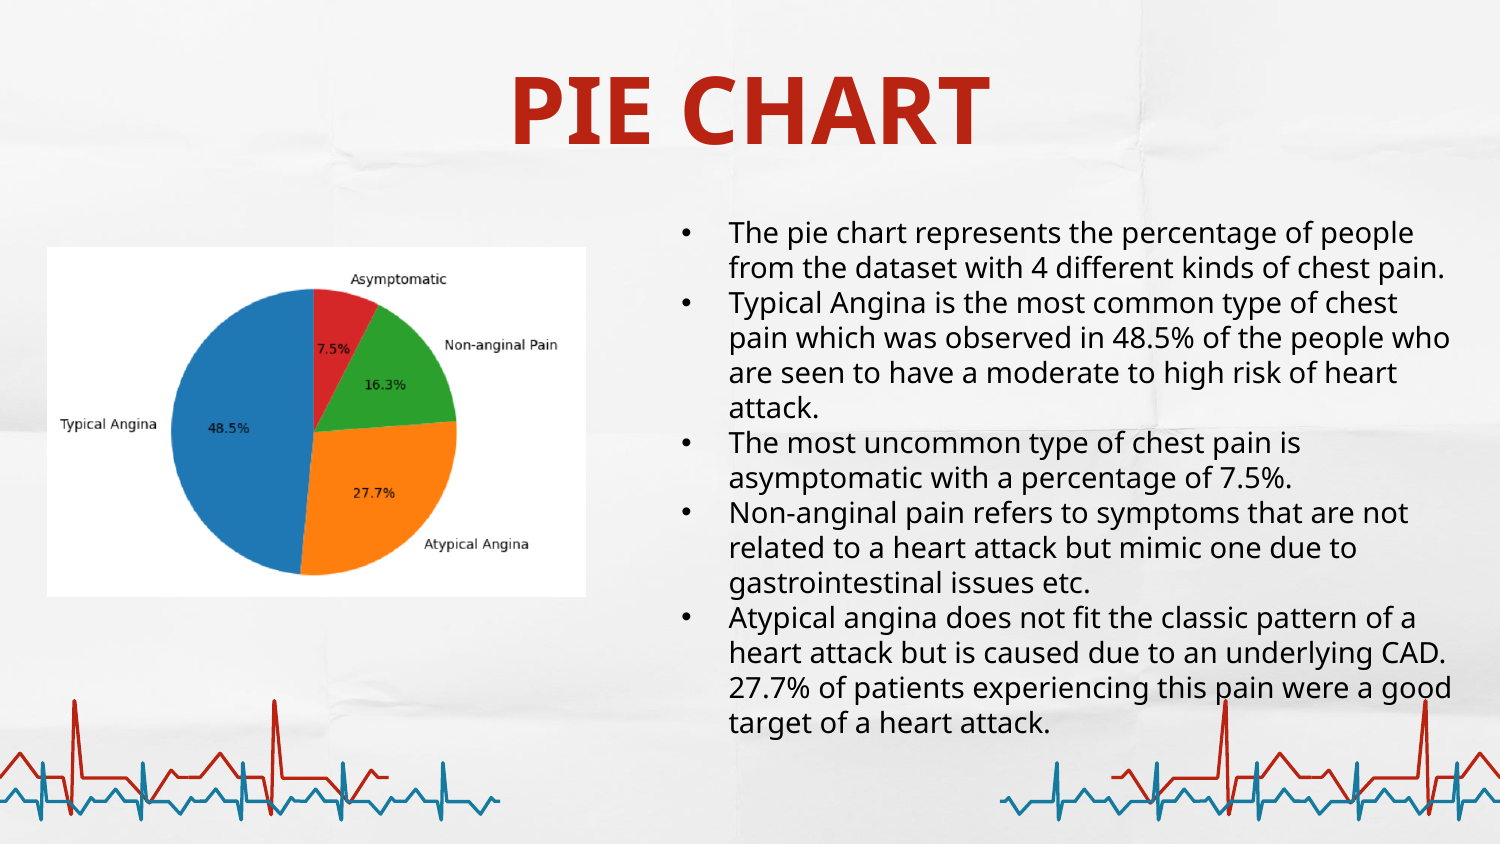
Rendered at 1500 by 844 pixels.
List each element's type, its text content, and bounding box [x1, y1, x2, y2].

picture [46, 246, 586, 597]
text_box The pie chart represents the percentage of people from the dataset with 4 different kinds of chest pain. Typical Angina is the most common type of chest pain which was observed in 48.5% of the people who are seen to have a moderate to high risk of heart attack. The most uncommon type of chest pain is asymptomatic with a percentage of 7.5%. Non-anginal pain refers to symptoms that are not related to a heart attack but mimic one due to gastrointestinal issues etc. Atypical angina does not fit the classic pattern of a heart attack but is caused due to an underlying CAD. 27.7% of patients experiencing this pain were a good target of a heart attack. [666, 207, 1469, 747]
text_box PIE CHART [492, 43, 1008, 171]
